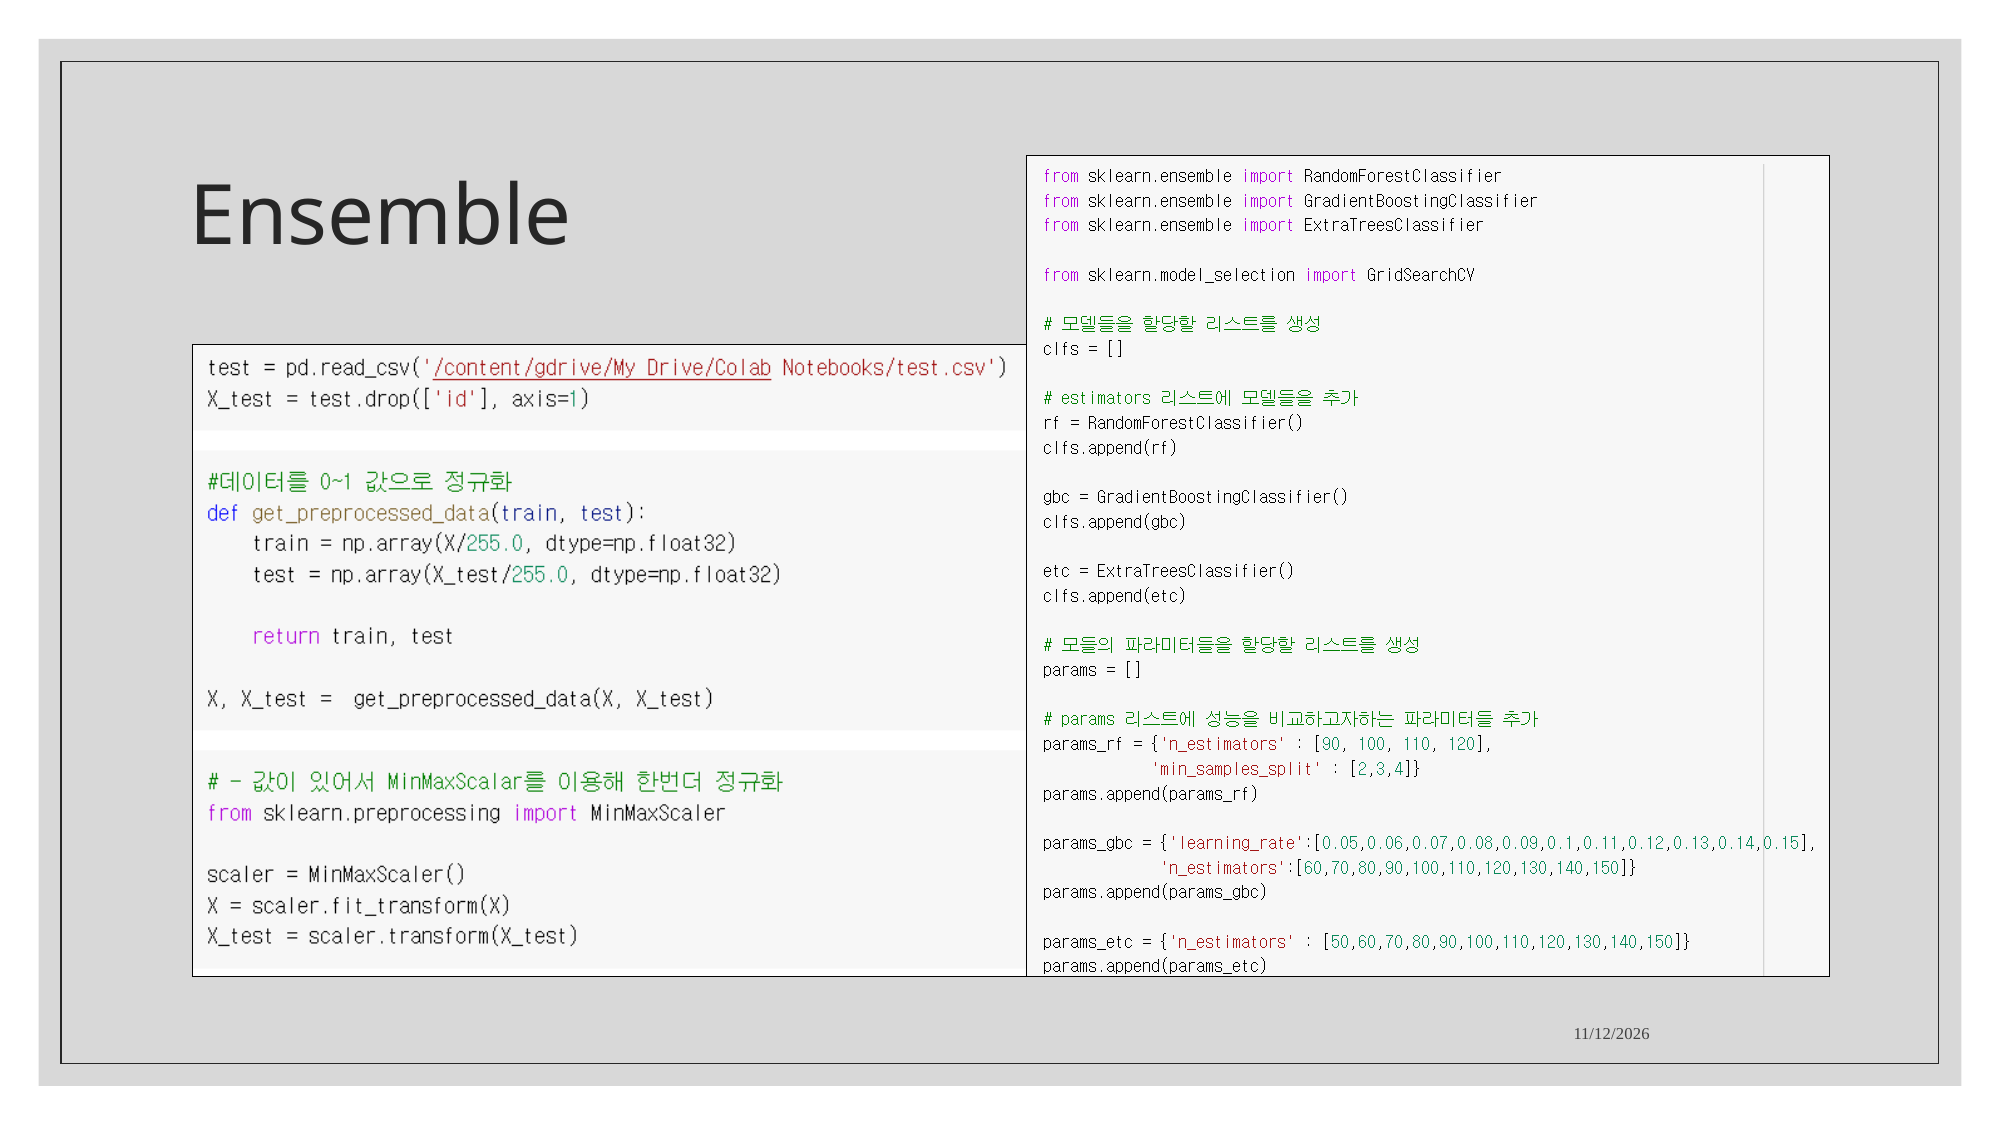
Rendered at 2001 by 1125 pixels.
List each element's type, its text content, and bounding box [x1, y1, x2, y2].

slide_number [1190, 990, 1665, 1050]
picture [191, 154, 1830, 977]
title Ensemble [174, 105, 1825, 331]
